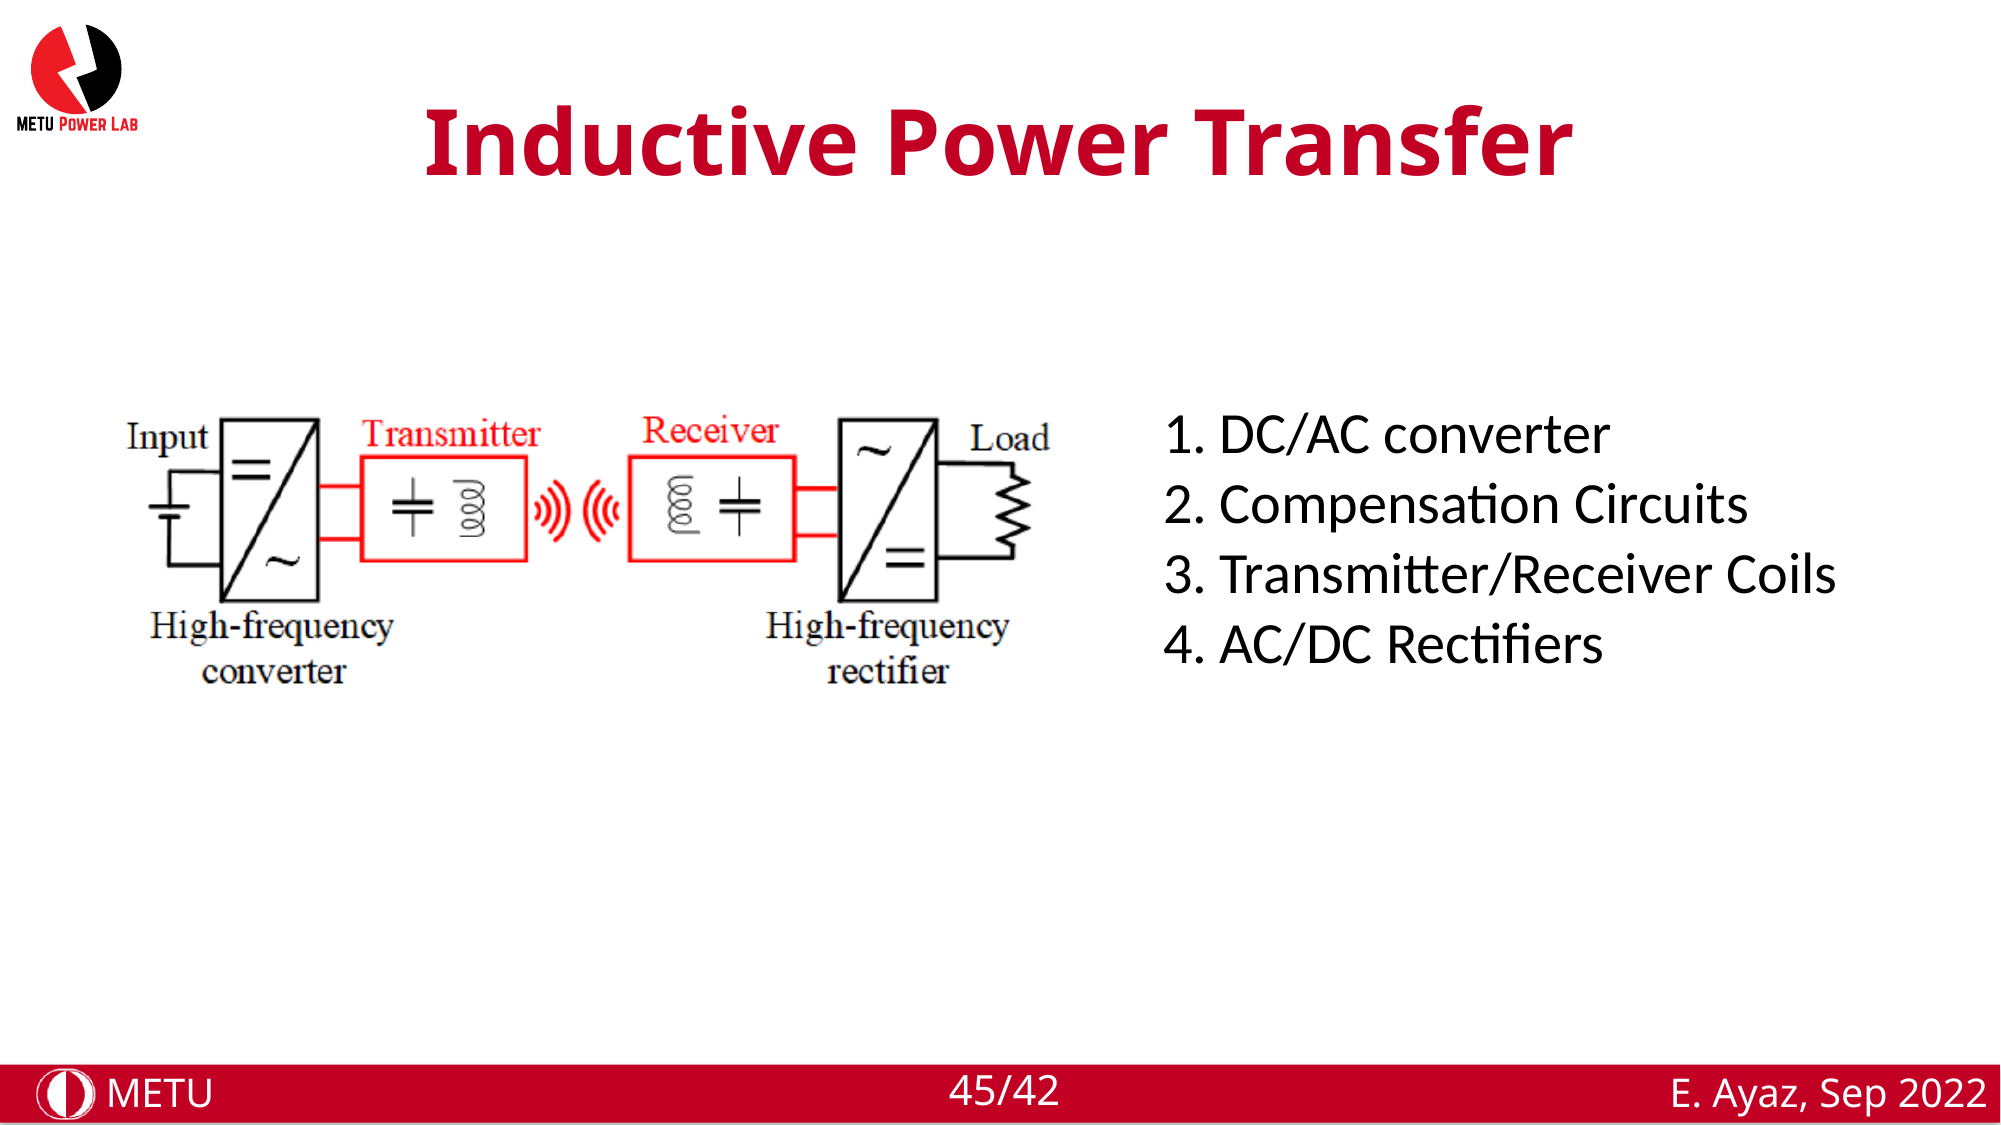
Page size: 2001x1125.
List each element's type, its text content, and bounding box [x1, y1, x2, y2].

picture [30, 1068, 99, 1120]
picture [84, 358, 1107, 715]
title Inductive Power Transfer [99, 45, 1900, 233]
text_box DC/AC converter Compensation Circuits Transmitter/Receiver Coils AC/DC Rectifiers [1148, 387, 1900, 683]
